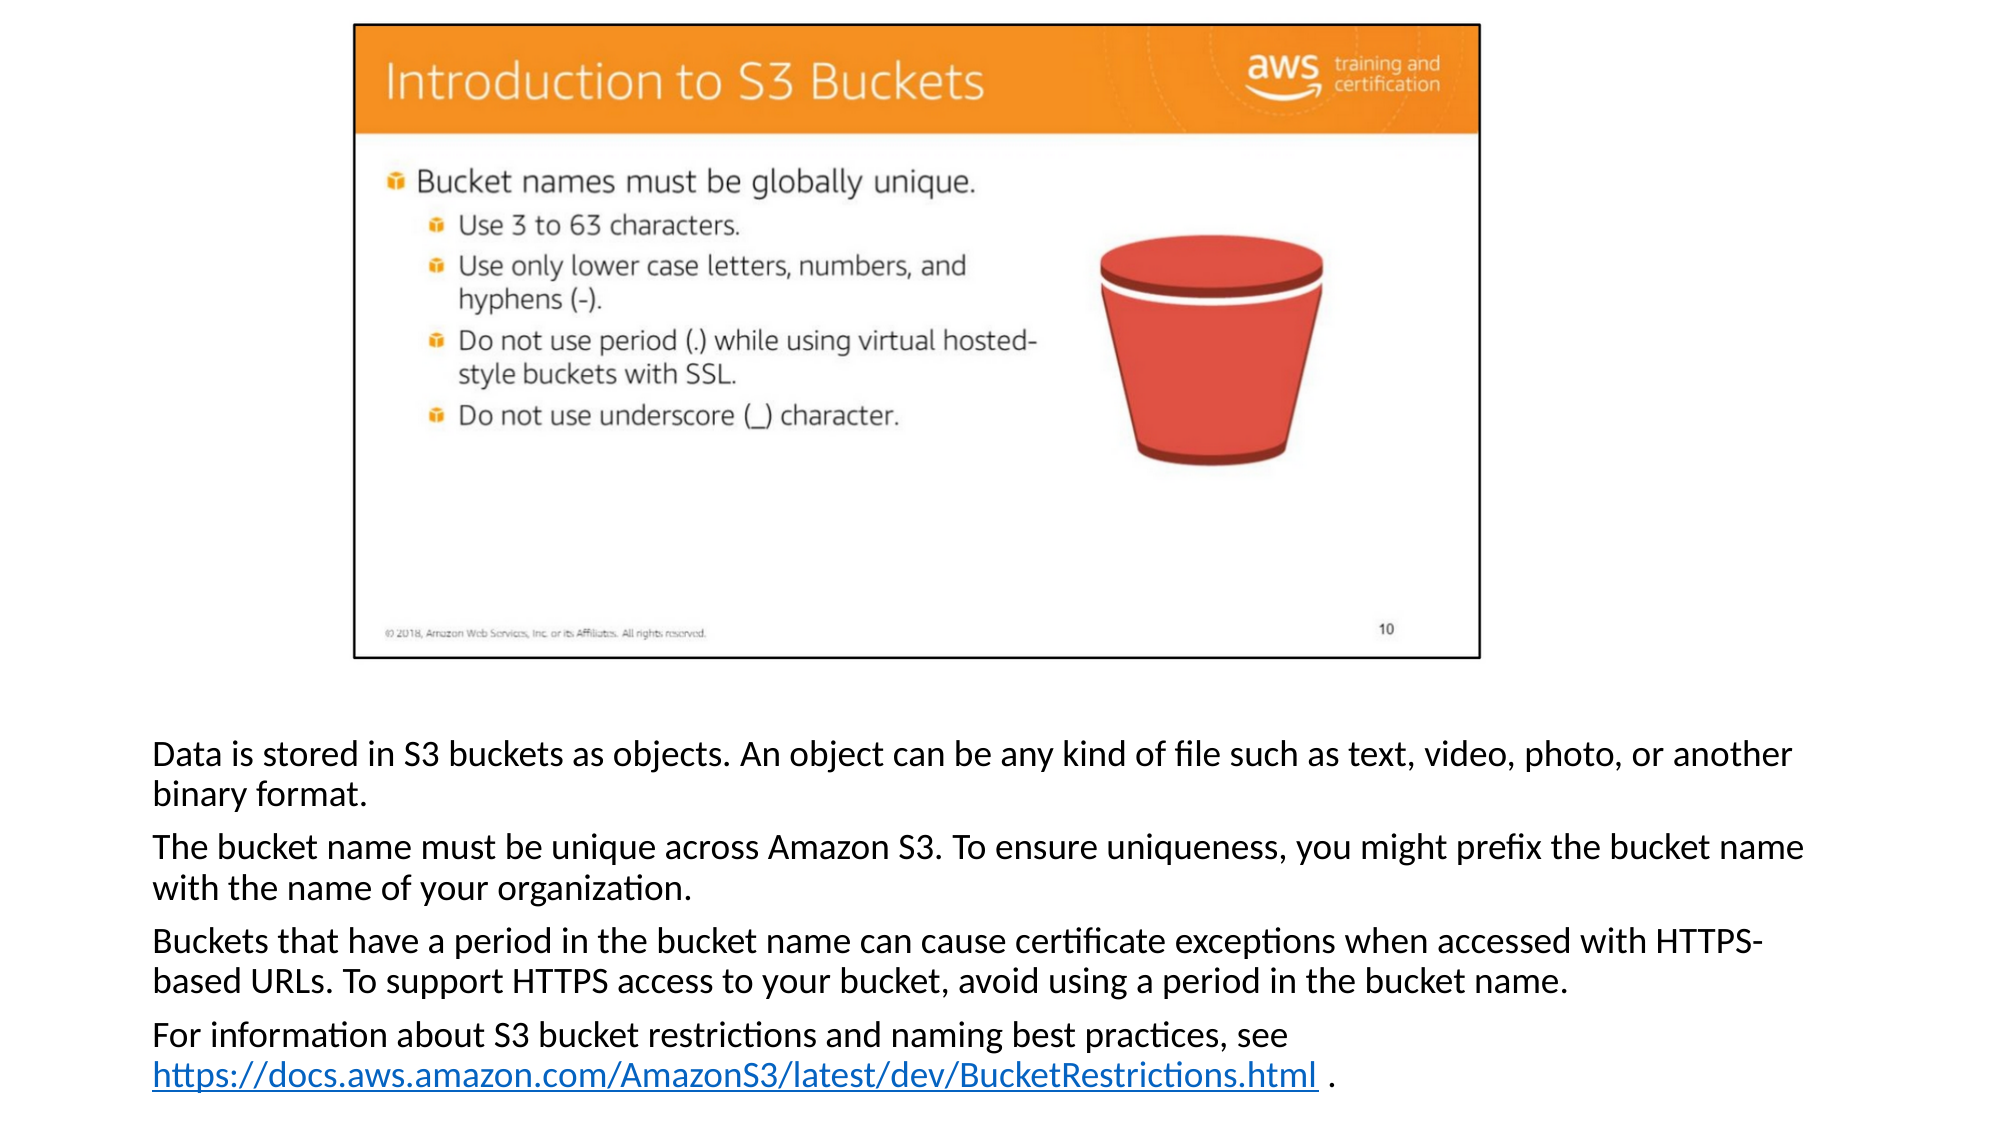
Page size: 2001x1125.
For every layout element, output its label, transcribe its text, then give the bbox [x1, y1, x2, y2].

picture [349, 17, 1487, 669]
list Data is stored in S3 buckets as objects. An object can be any kind of file such as text, video, photo, or another binary format. The bucket name must be unique across Amazon S3. To ensure uniqueness, you might prefix the bucket name with the name of your organization. Buckets that have a period in the bucket name can cause certificate exceptions when accessed with HTTPS-based URLs. To support HTTPS access to your bucket, avoid using a period in the bucket name. For information about S3 bucket restrictions and naming best practices, see https://docs.aws.amazon.com/AmazonS3/latest/dev/BucketRestrictions.html . [137, 668, 1863, 1108]
